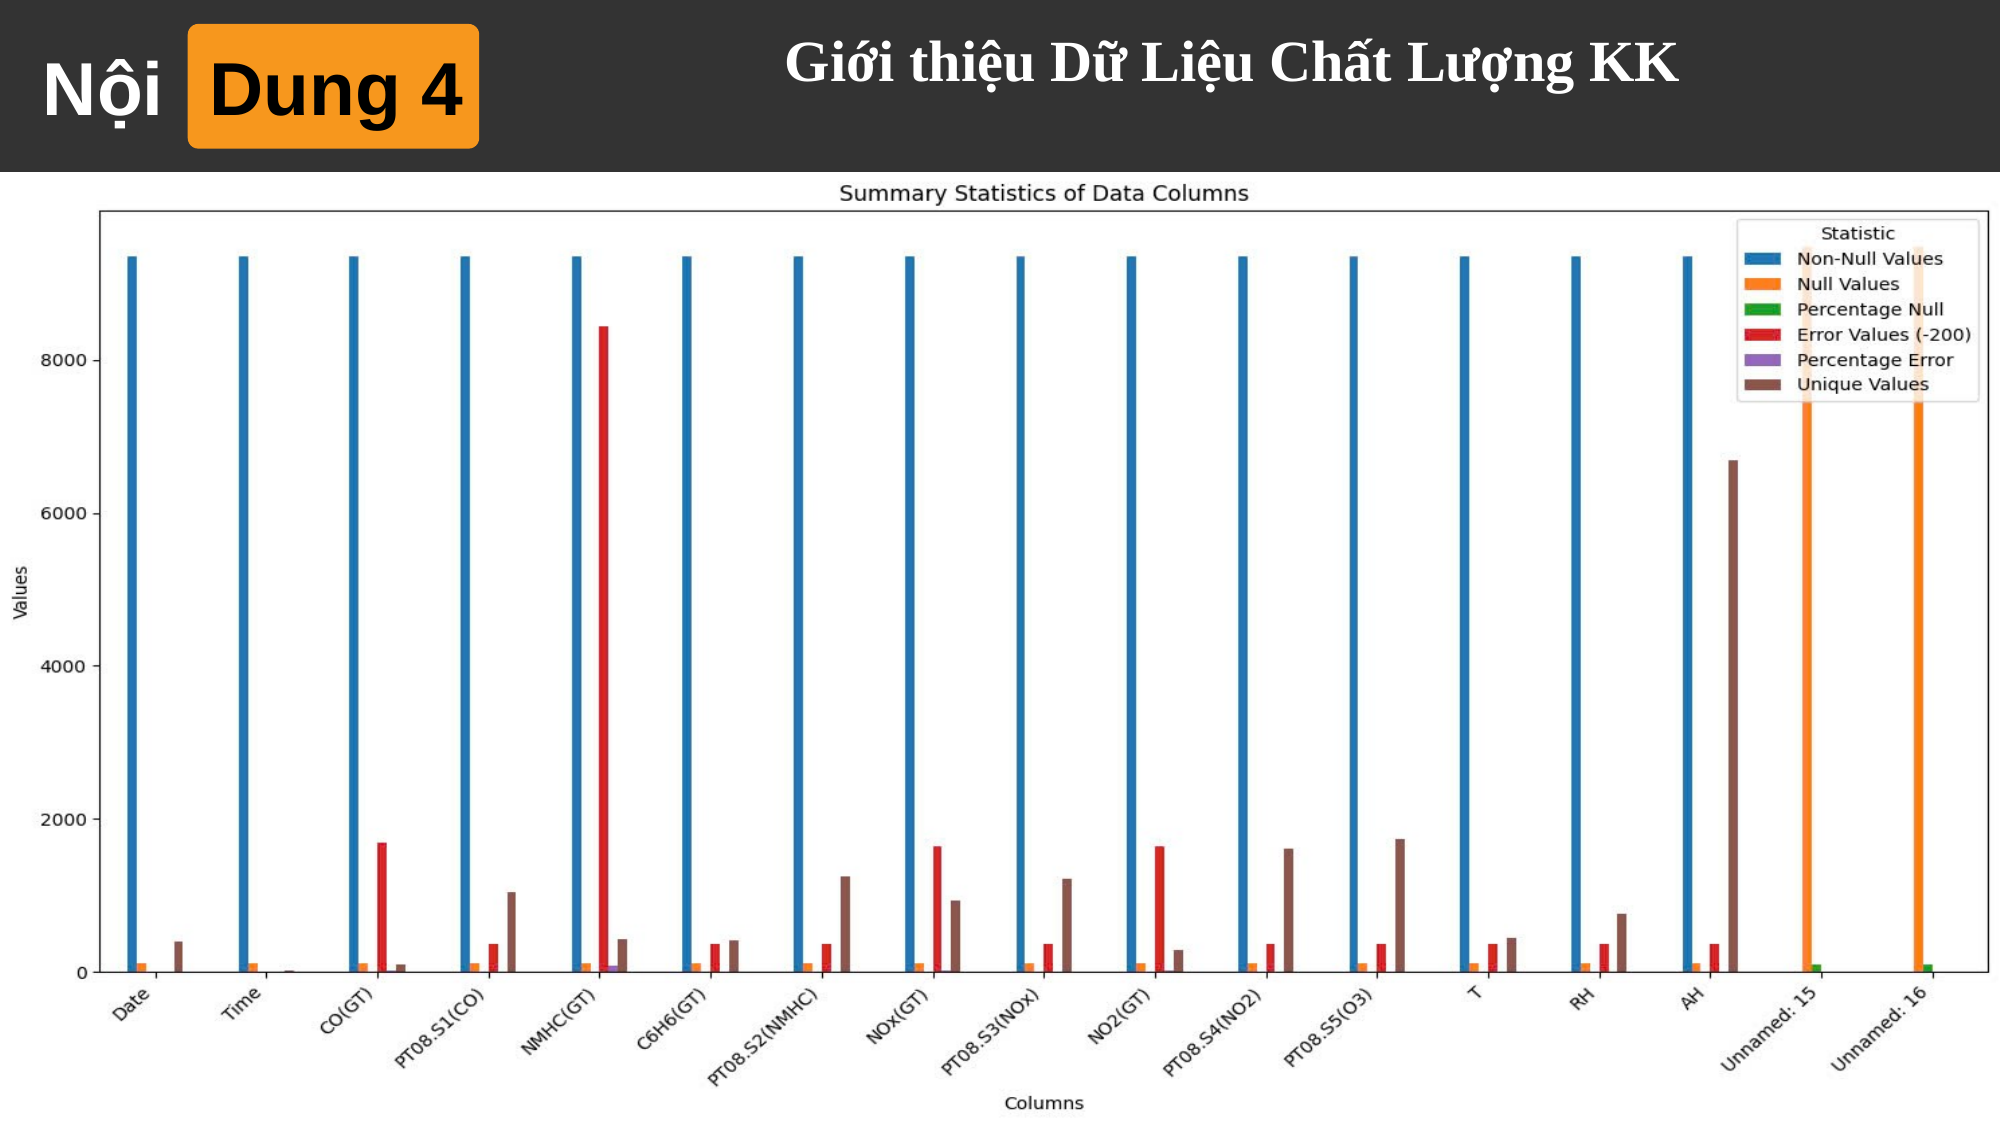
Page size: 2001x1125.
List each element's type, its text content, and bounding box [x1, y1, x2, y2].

text_box Nội [0, 33, 186, 138]
text_box Dung 4 [193, 33, 480, 138]
text_box [0, 0, 2000, 172]
text_box [186, 22, 481, 150]
text_box Giới thiệu Dữ Liệu Chất Lượng KK [497, 15, 1982, 101]
picture [0, 172, 2000, 1125]
